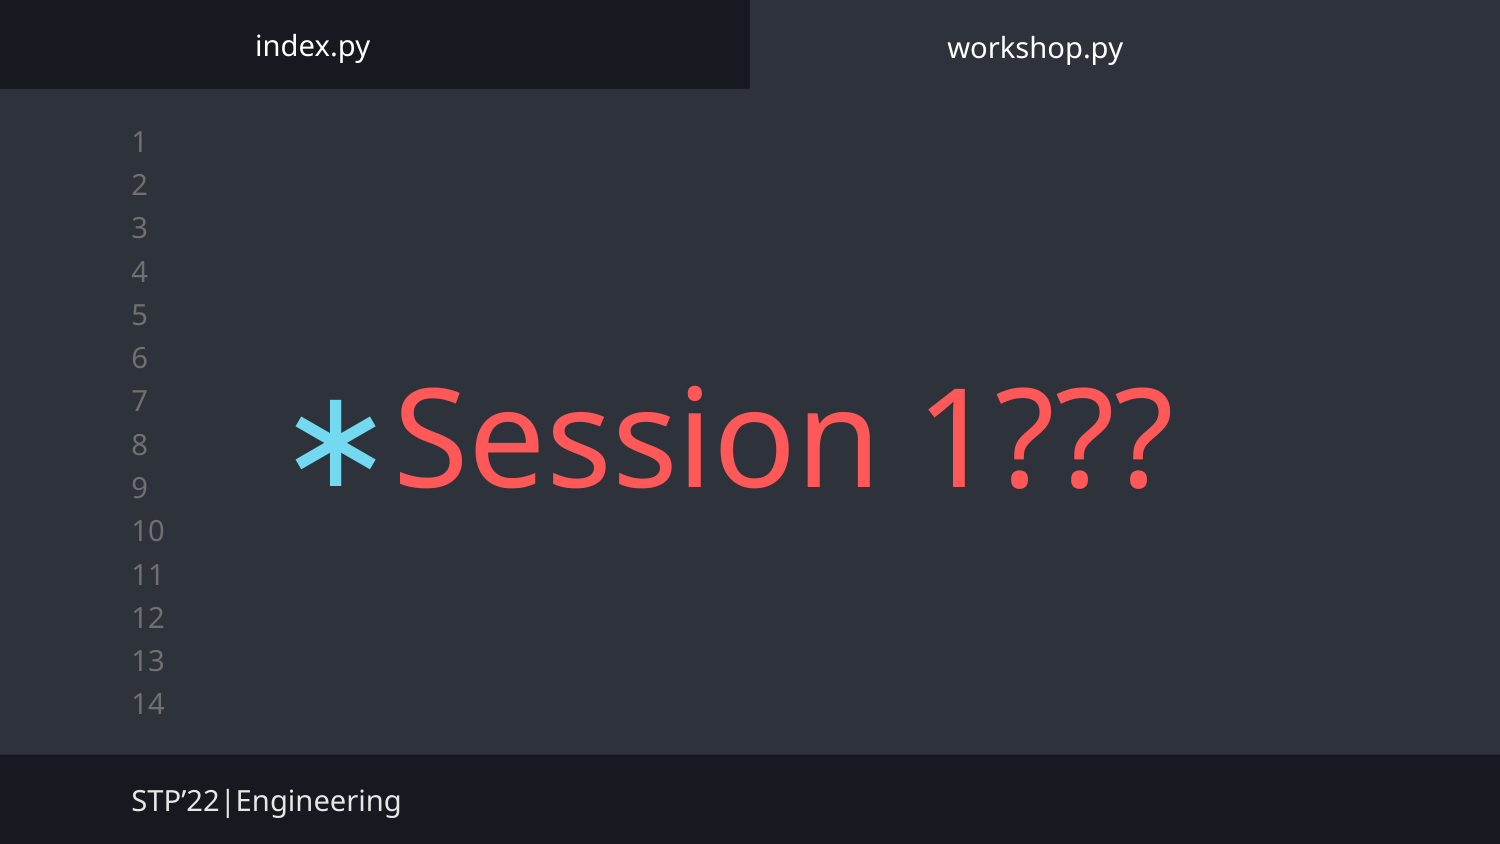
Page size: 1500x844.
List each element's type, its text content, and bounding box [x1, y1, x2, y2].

title index.py [240, 12, 541, 92]
text_box workshop.py [932, 14, 1233, 94]
list Session 1??? [240, 152, 1384, 713]
text_box STP’22|Engineering [116, 770, 915, 829]
